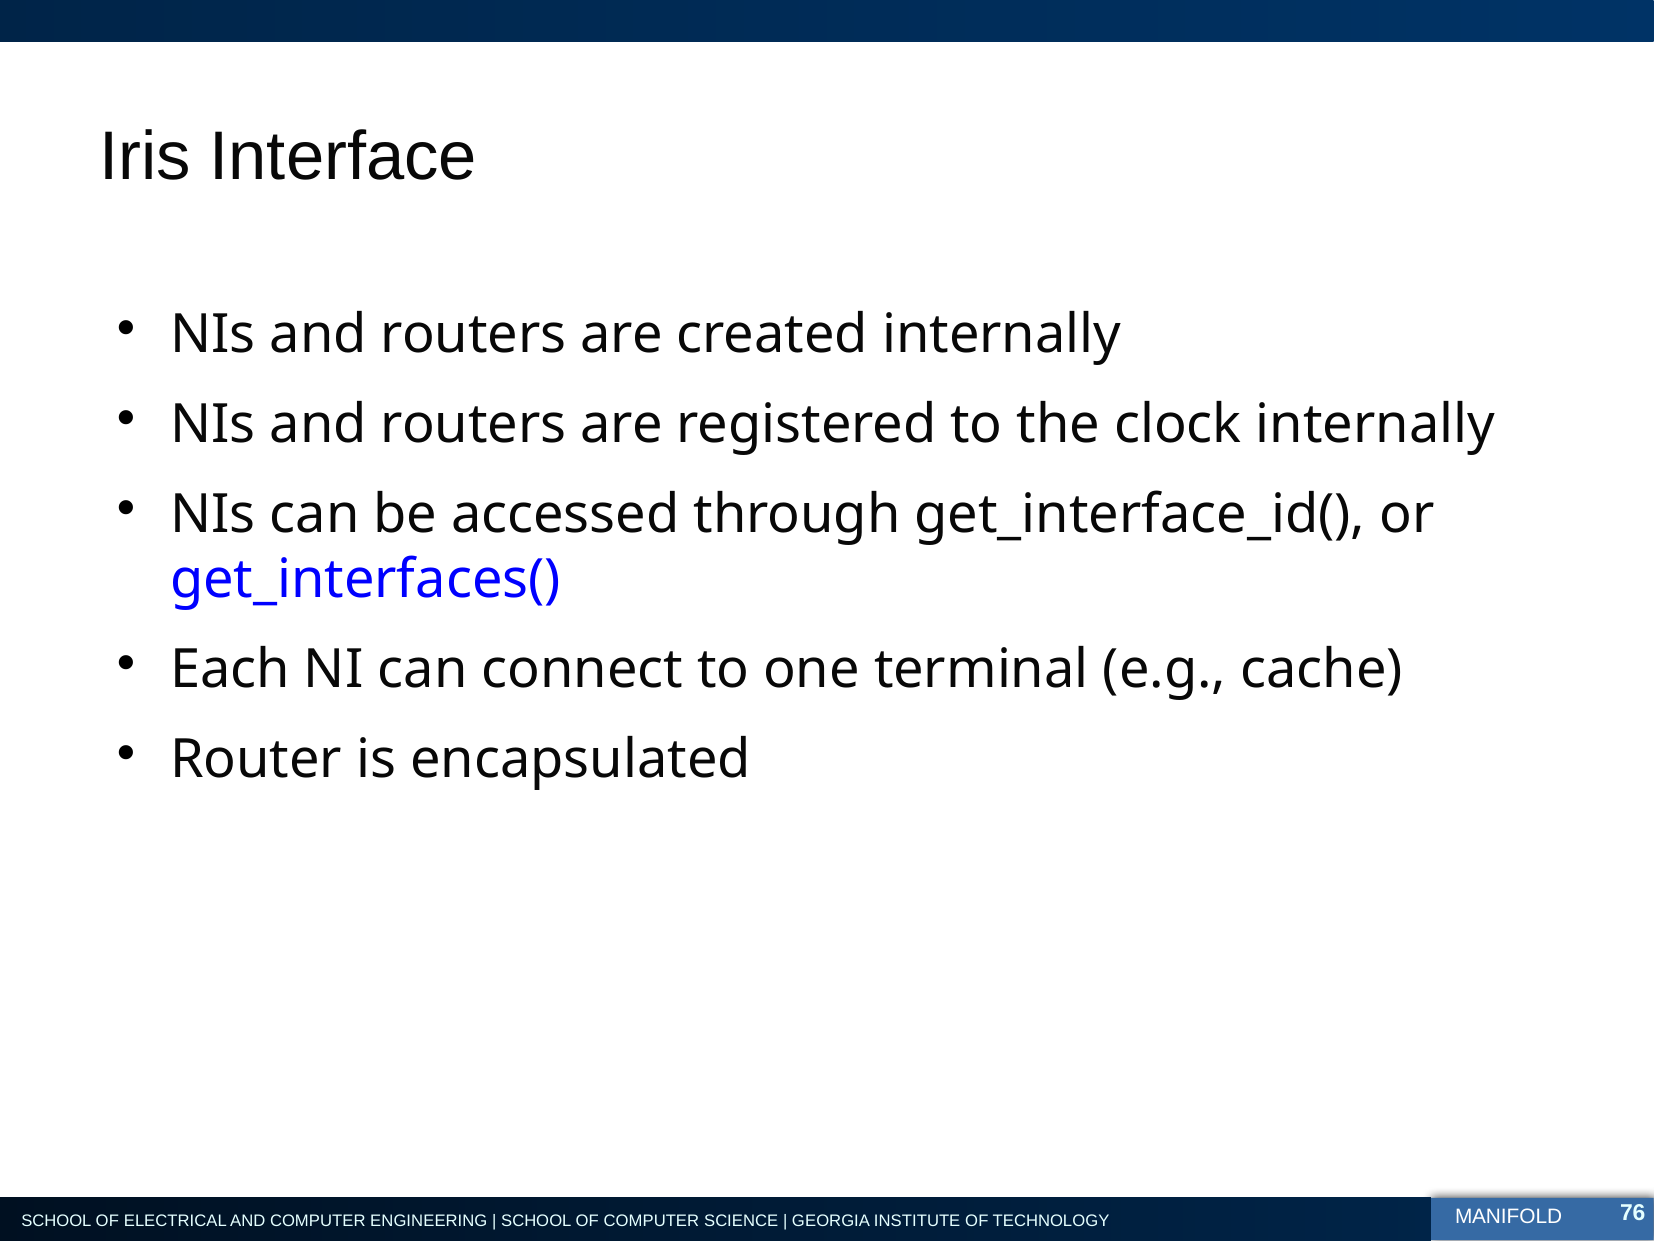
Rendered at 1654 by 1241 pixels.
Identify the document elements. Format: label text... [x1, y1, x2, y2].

list NIs and routers are created internally NIs and routers are registered to the clock internally NIs can be accessed through get_interface_id(), or get_interfaces() Each NI can connect to one terminal (e.g., cache) Router is encapsulated [82, 289, 1571, 721]
title Iris Interface [82, 56, 1571, 250]
slide_number 76 [1580, 1191, 1646, 1231]
